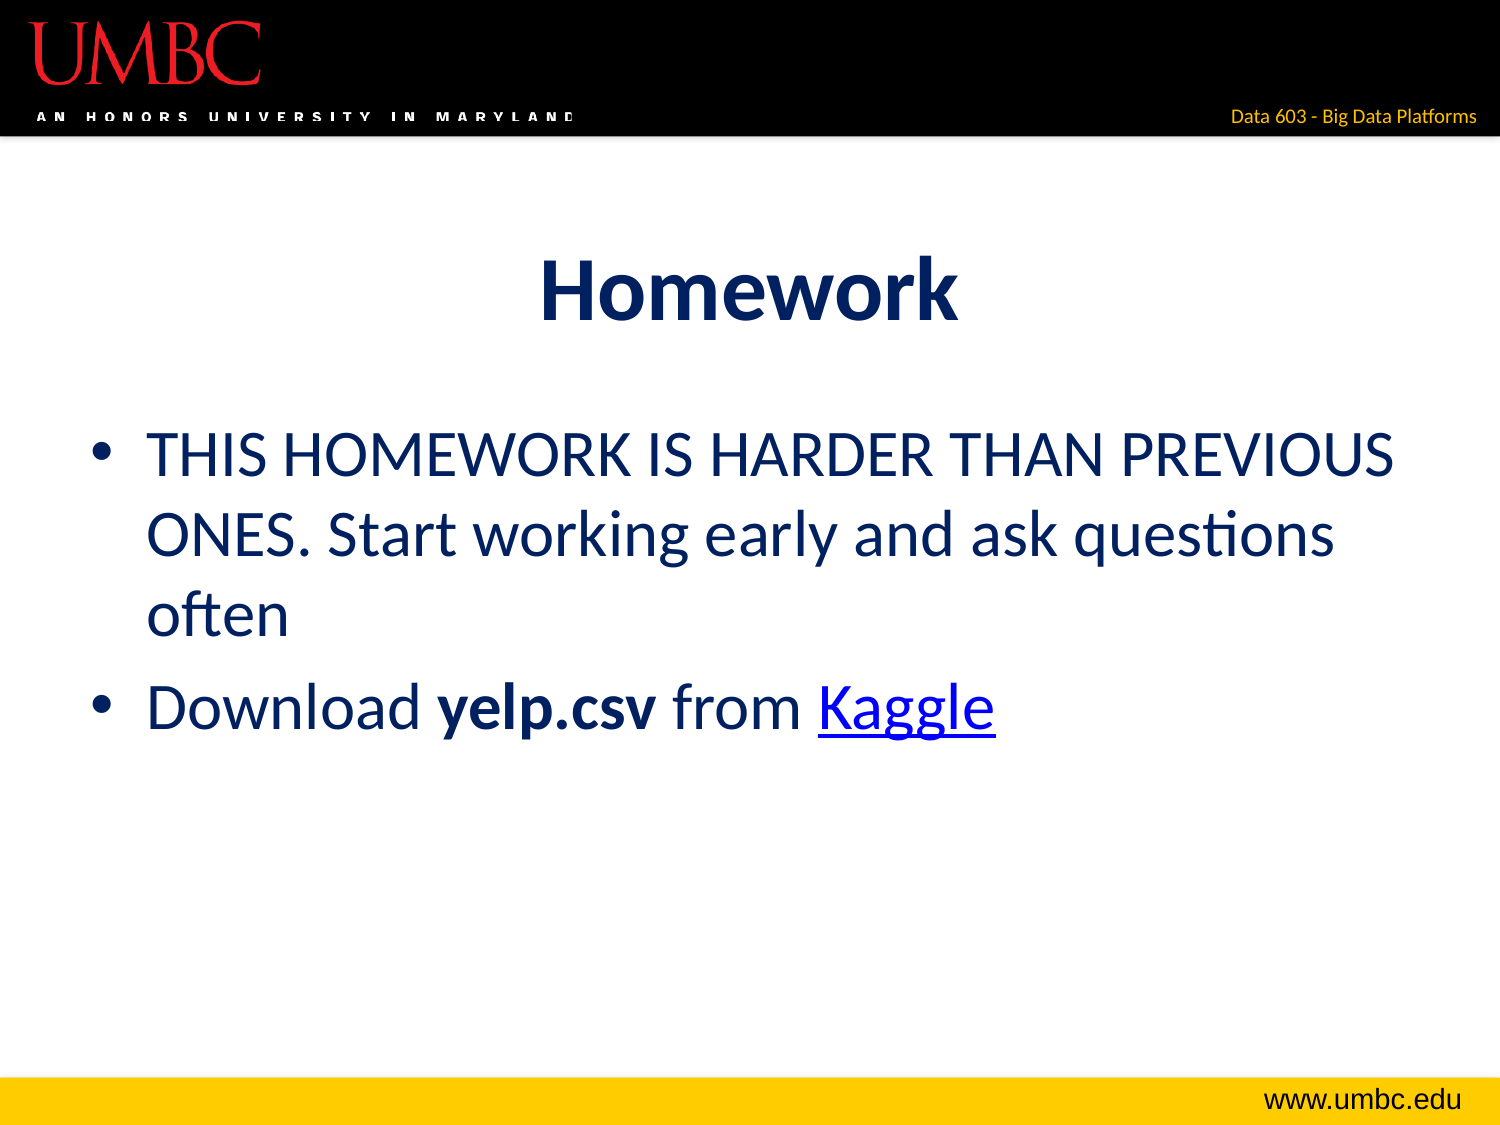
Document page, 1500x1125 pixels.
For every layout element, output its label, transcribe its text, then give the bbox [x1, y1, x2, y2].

list THIS HOMEWORK IS HARDER THAN PREVIOUS ONES. Start working early and ask questions often Download yelp.csv from Kaggle [75, 402, 1425, 1005]
title Homework [75, 190, 1425, 378]
